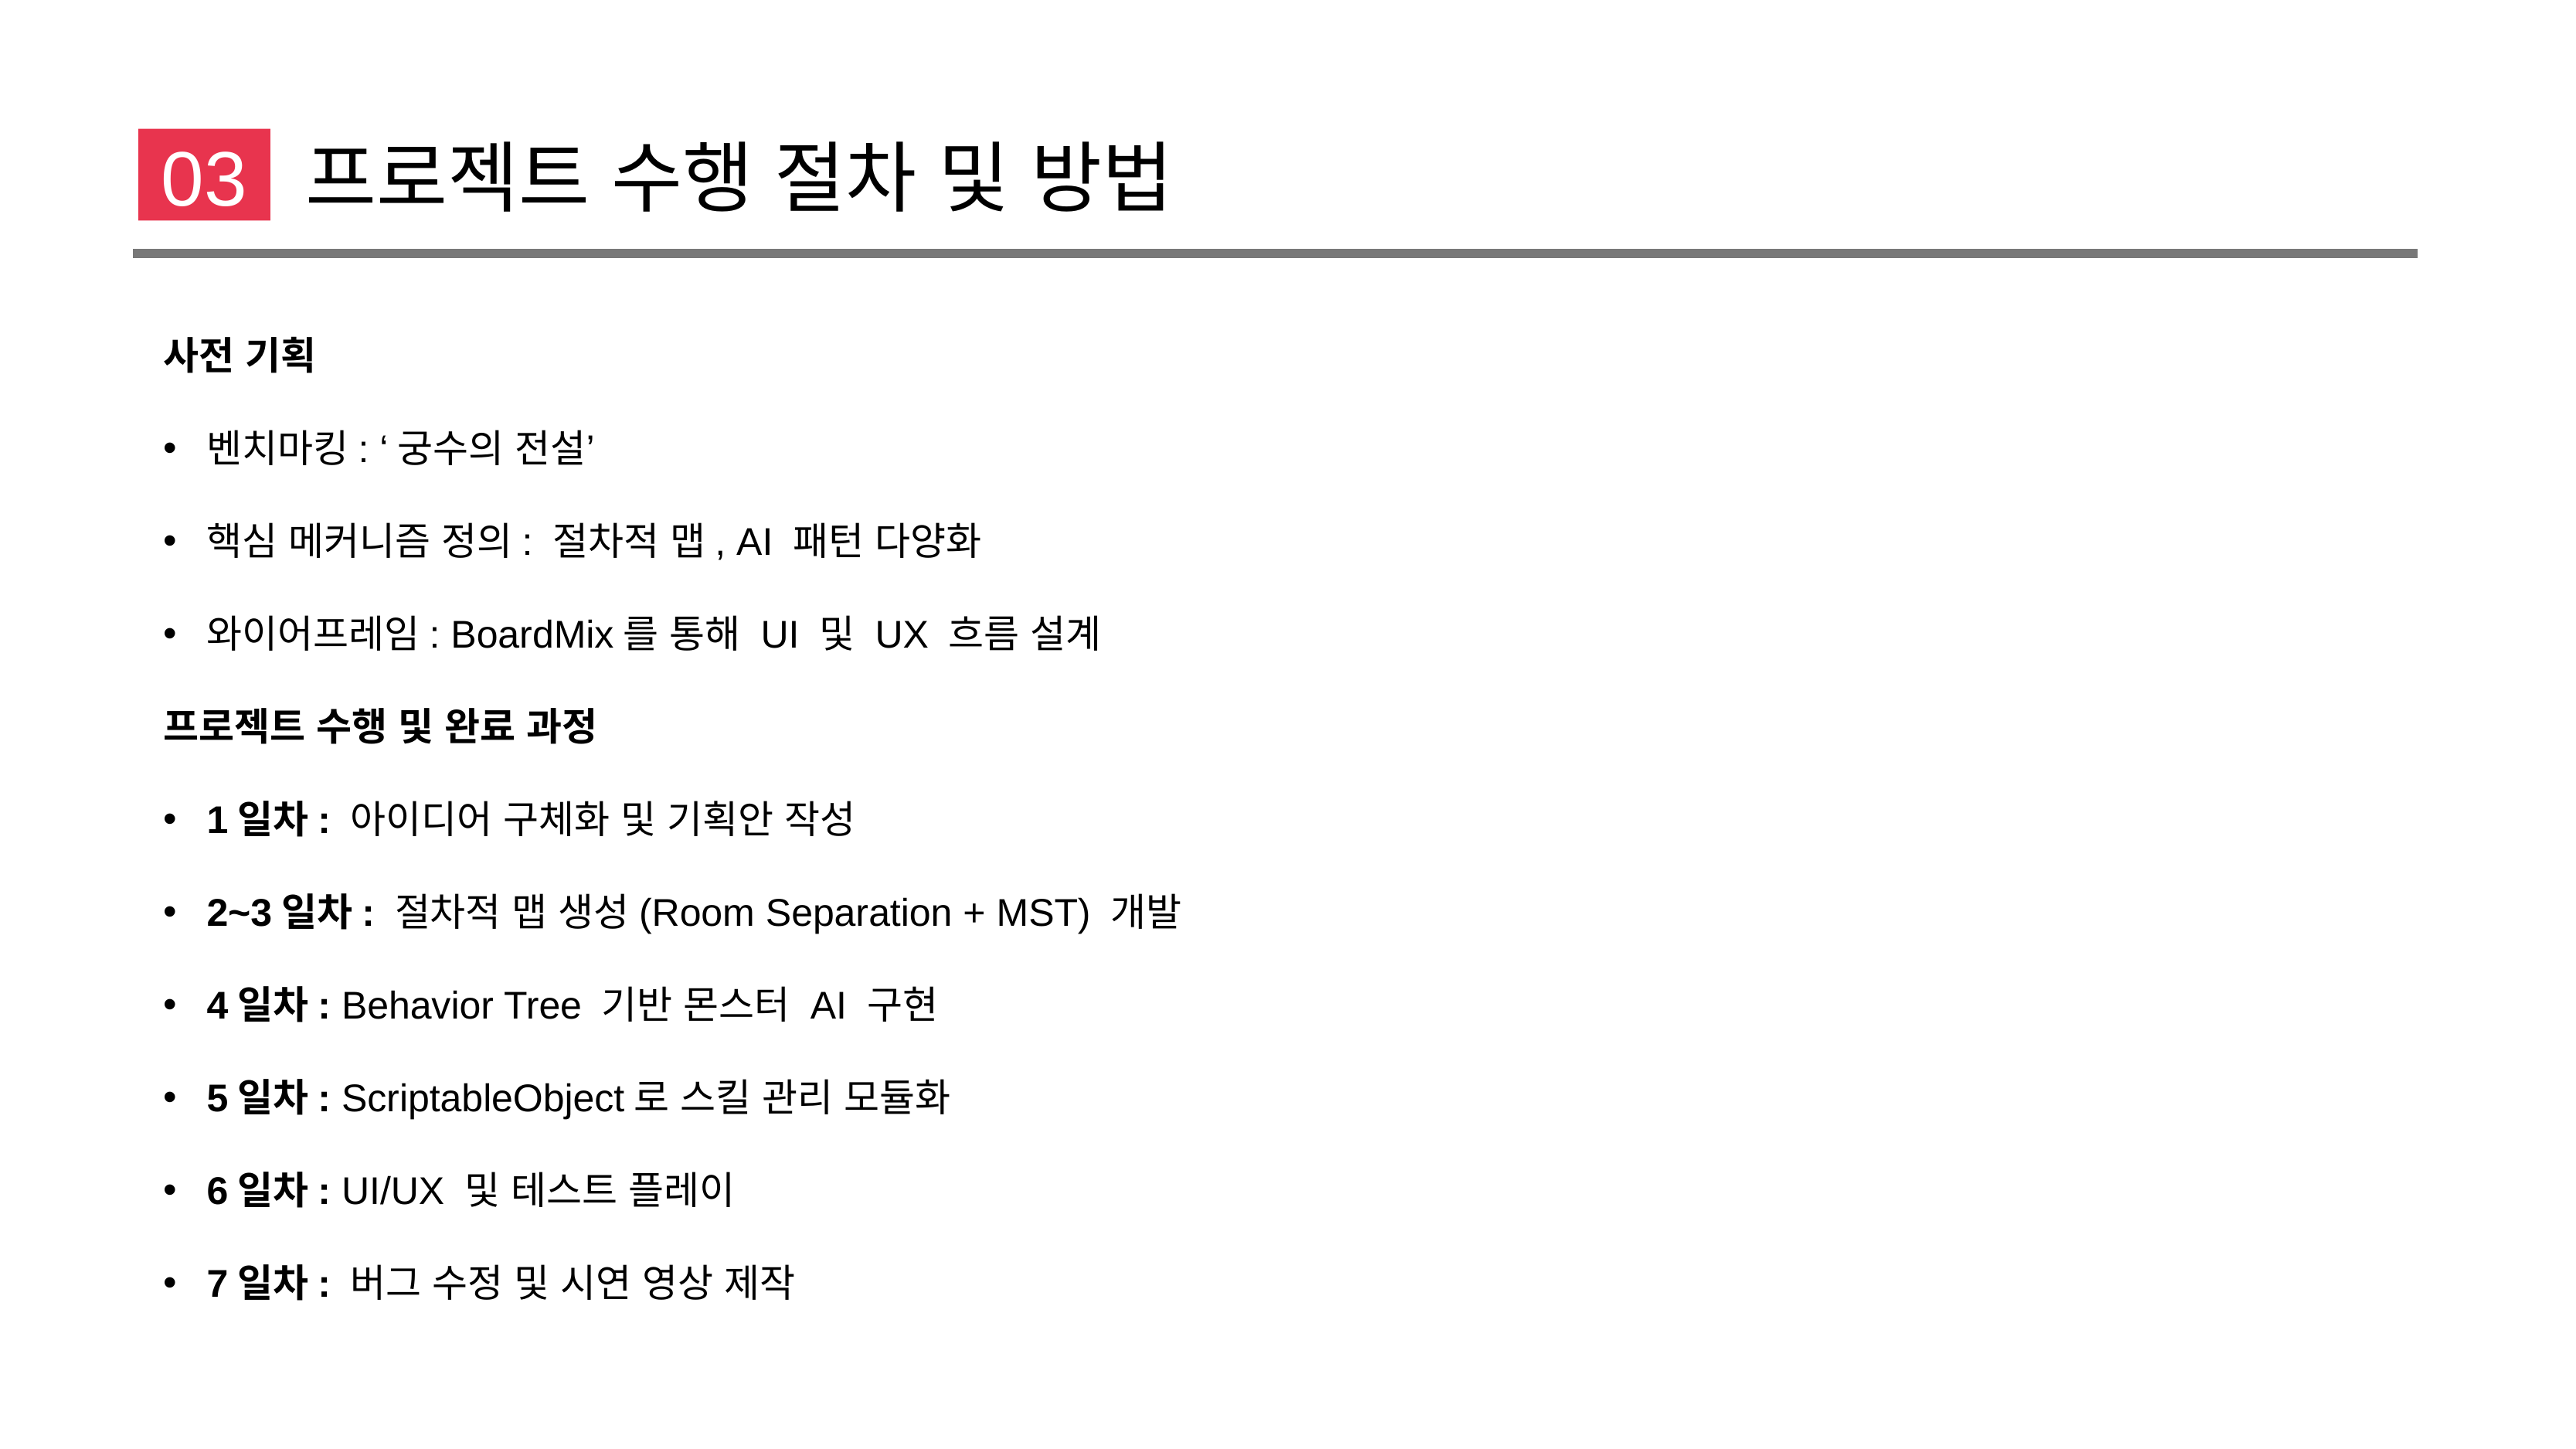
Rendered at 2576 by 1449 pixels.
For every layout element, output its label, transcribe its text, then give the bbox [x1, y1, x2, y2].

text_box 03 [125, 128, 284, 247]
text_box 사전 기획 벤치마킹: ‘궁수의 전설’ 핵심 메커니즘 정의: 절차적 맵, AI 패턴 다양화 와이어프레임: BoardMix를 통해 UI 및 UX 흐름 설계 프로젝트 수행 및 완료 과정 1일차: 아이디어 구체화 및 기획안 작성 2~3일차: 절차적 맵 생성(Room Separation + MST) 개발 4일차: Behavior Tree 기반 몬스터 AI 구현 5일차: ScriptableObject로 스킬 관리 모듈화 6일차: UI/UX 및 테스트 플레이 7일차: 버그 수정 및 시연 영상 제작 [163, 284, 2457, 1321]
picture [133, 249, 2418, 258]
text_box 프로젝트 수행 절차 및 방법 [305, 116, 1254, 234]
